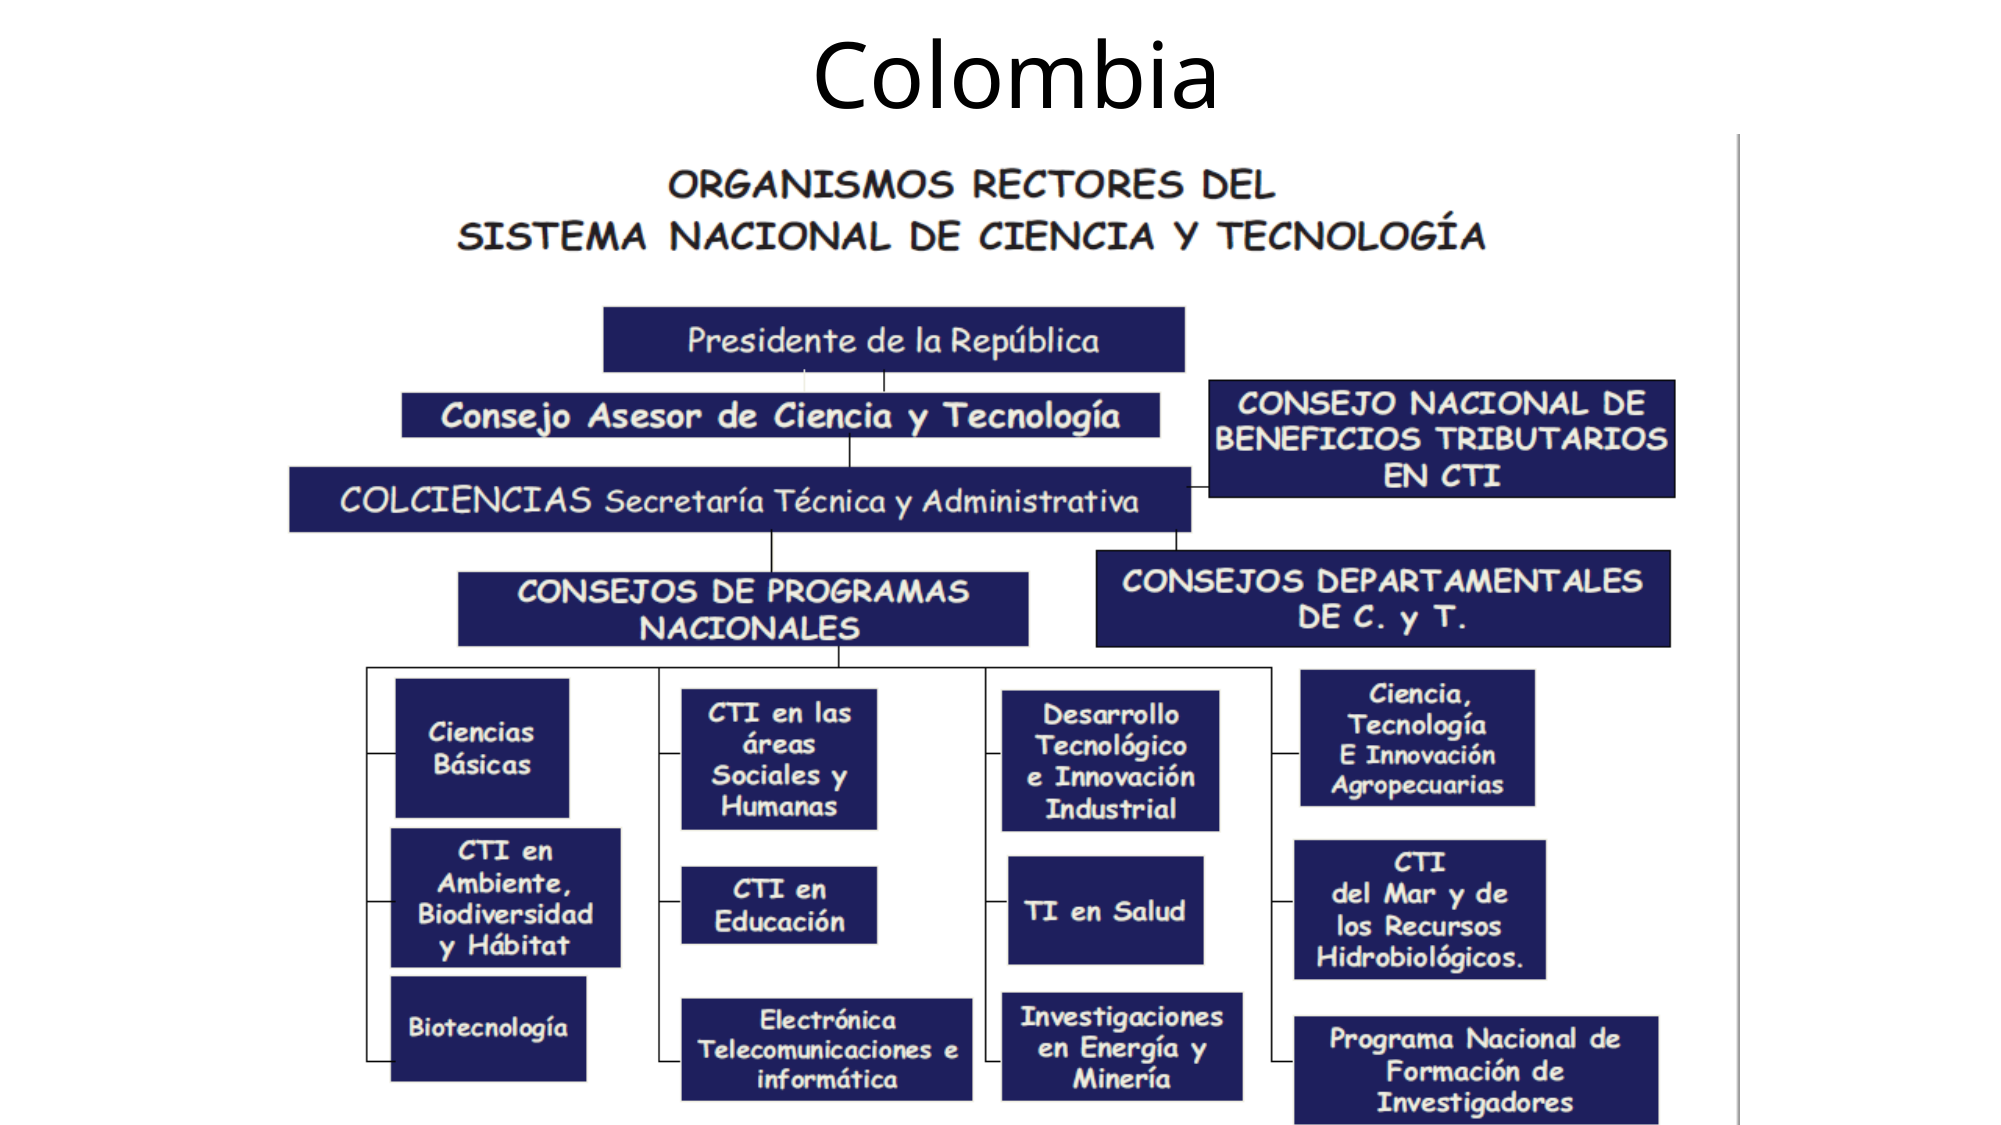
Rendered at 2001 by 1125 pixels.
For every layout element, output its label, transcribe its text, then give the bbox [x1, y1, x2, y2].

picture [260, 134, 1740, 1125]
title Colombia [154, 0, 1880, 158]
